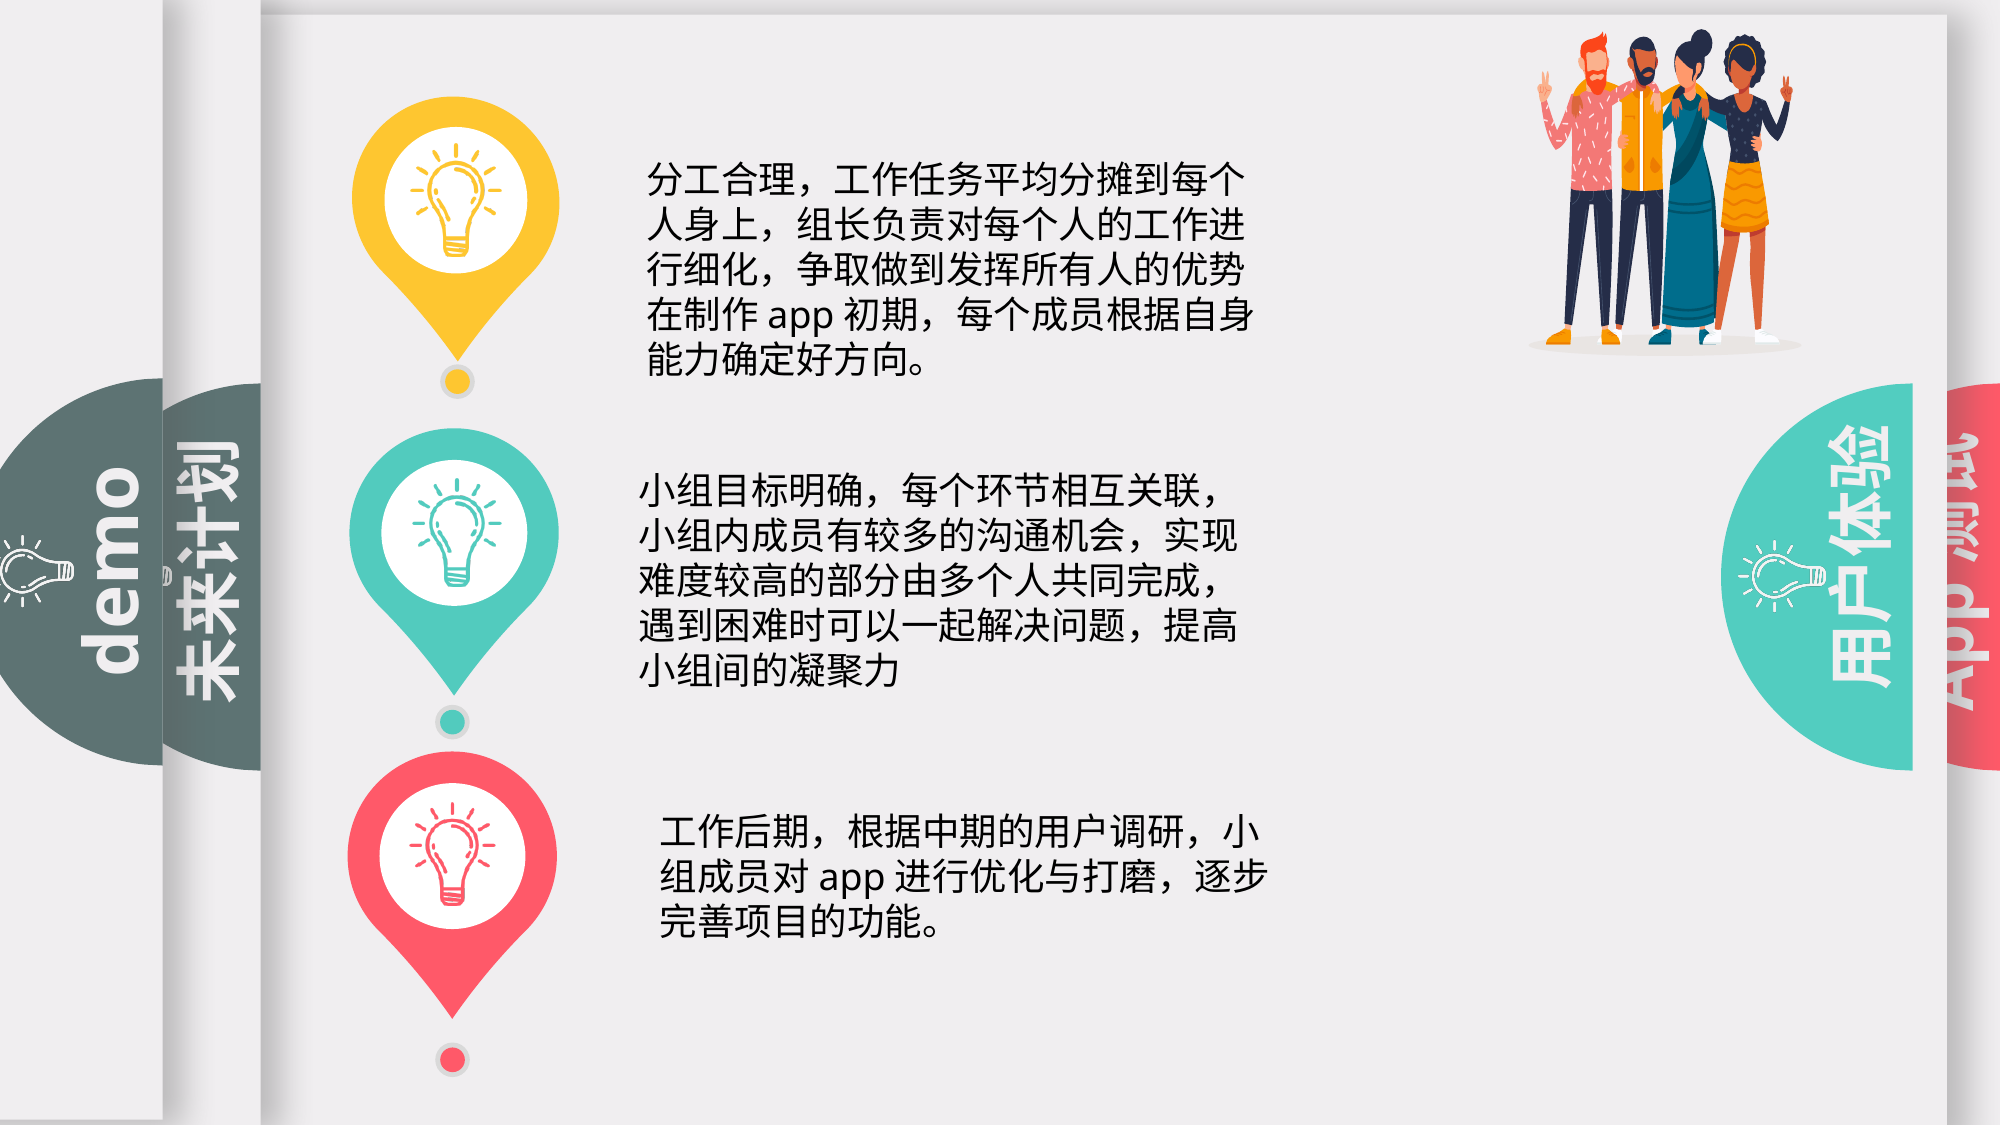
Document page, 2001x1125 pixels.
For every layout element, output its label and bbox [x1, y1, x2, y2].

text_box [0, 0, 261, 1125]
text_box [435, 704, 470, 740]
text_box [261, 0, 2000, 1125]
text_box [435, 1042, 470, 1078]
text_box [347, 751, 557, 961]
text_box [349, 428, 559, 638]
text_box [1528, 29, 1802, 356]
text_box [0, 0, 163, 1120]
text_box [261, 14, 1947, 1125]
text_box [353, 95, 558, 306]
text_box [440, 364, 475, 399]
